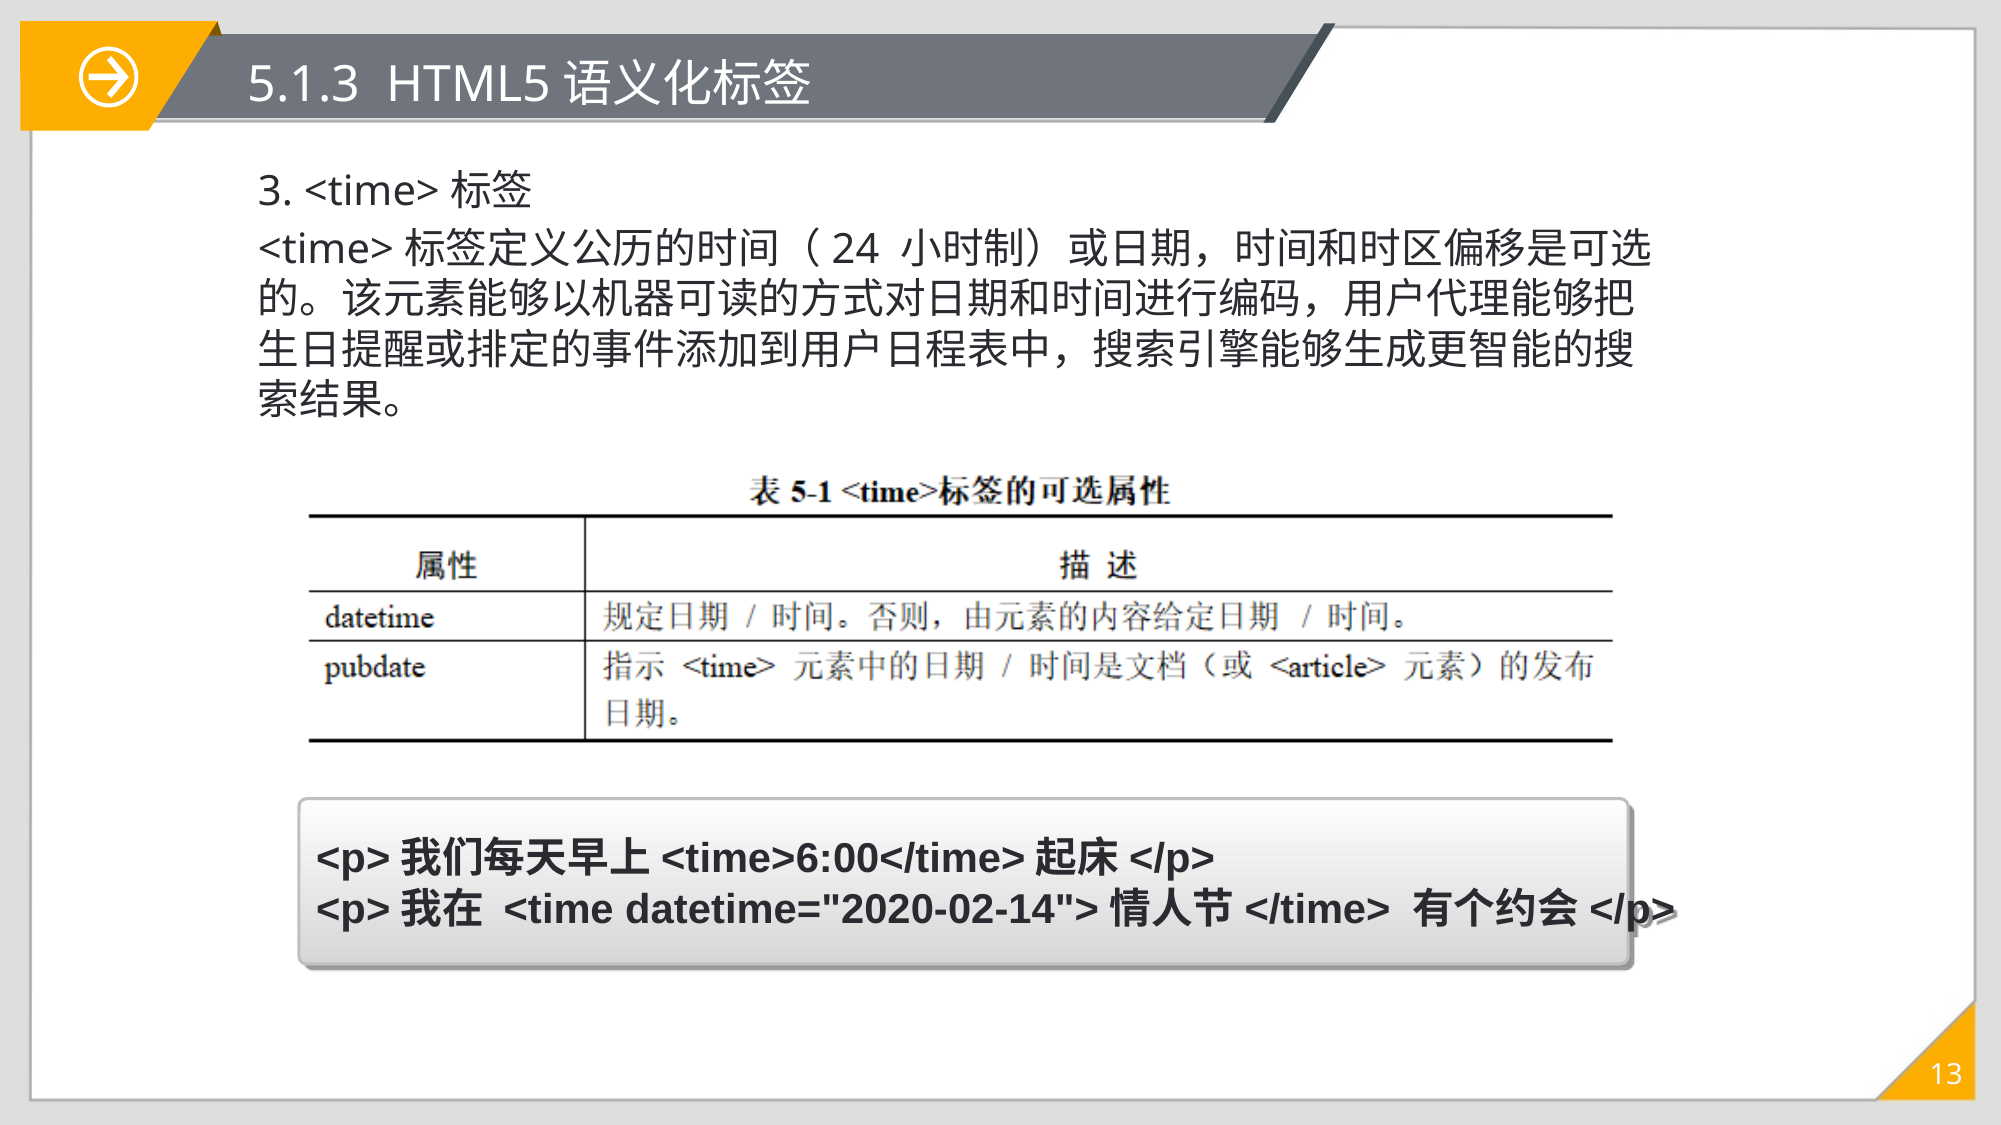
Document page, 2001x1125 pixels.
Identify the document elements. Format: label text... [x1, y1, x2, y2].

picture [0, 0, 2001, 1125]
list 3. <time>标签 <time>标签定义公历的时间（24 小时制）或日期，时间和时区偏移是可选的。该元素能够以机器可读的方式对日期和时间进行编码，用户代理能够把生日提醒或排定的事件添加到用户日程表中，搜索引擎能够生成更智能的搜索结果。 [243, 156, 1690, 457]
text_box <p>我们每天早上<time>6:00</time>起床</p> <p>我在 <time datetime="2020-02-14">情人节</time> 有个约会</p> [298, 798, 1629, 965]
title 5.1.3 HTML5语义化标签 [232, 37, 1690, 126]
